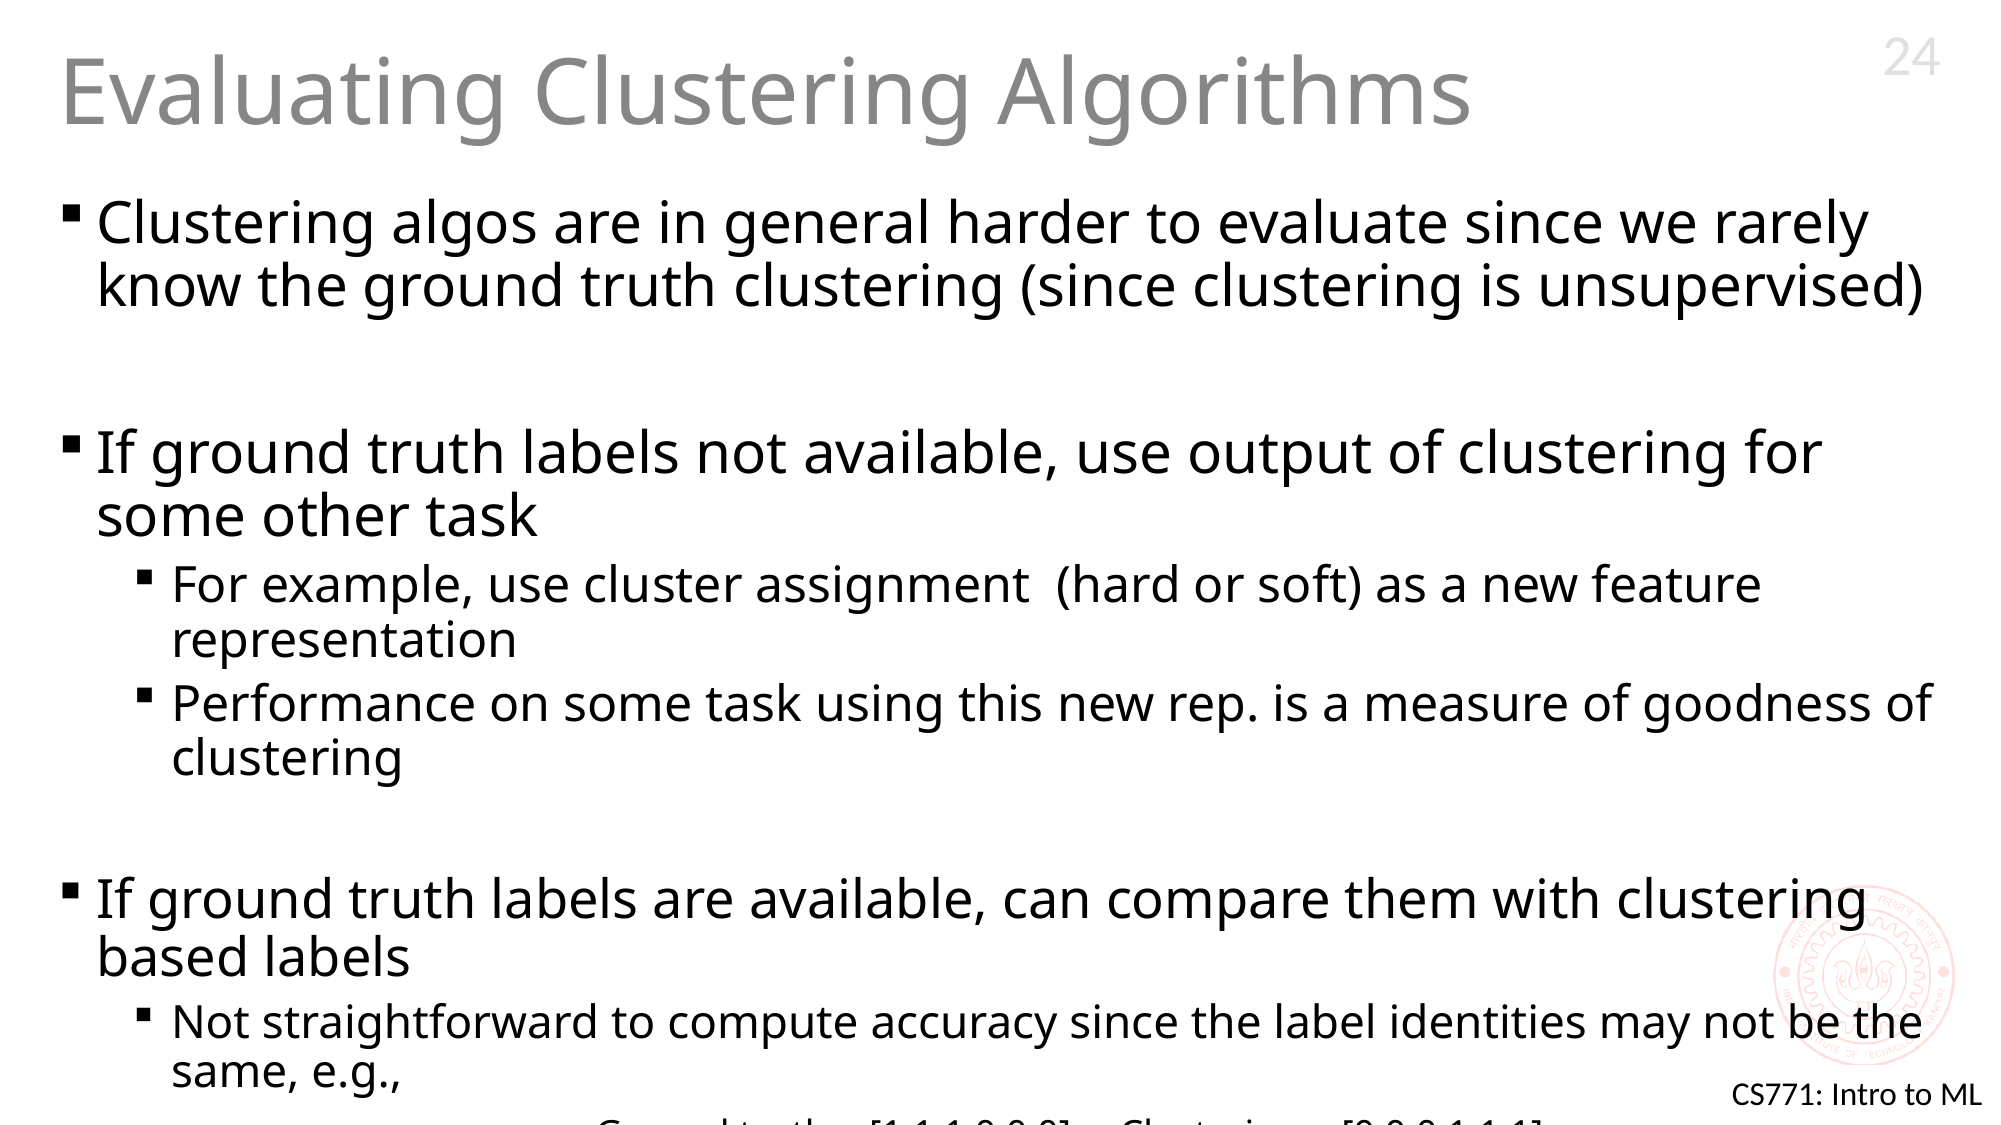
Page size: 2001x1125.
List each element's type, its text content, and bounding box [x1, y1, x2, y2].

slide_number 24 [1857, 22, 1957, 83]
title Evaluating Clustering Algorithms [43, 27, 1970, 163]
